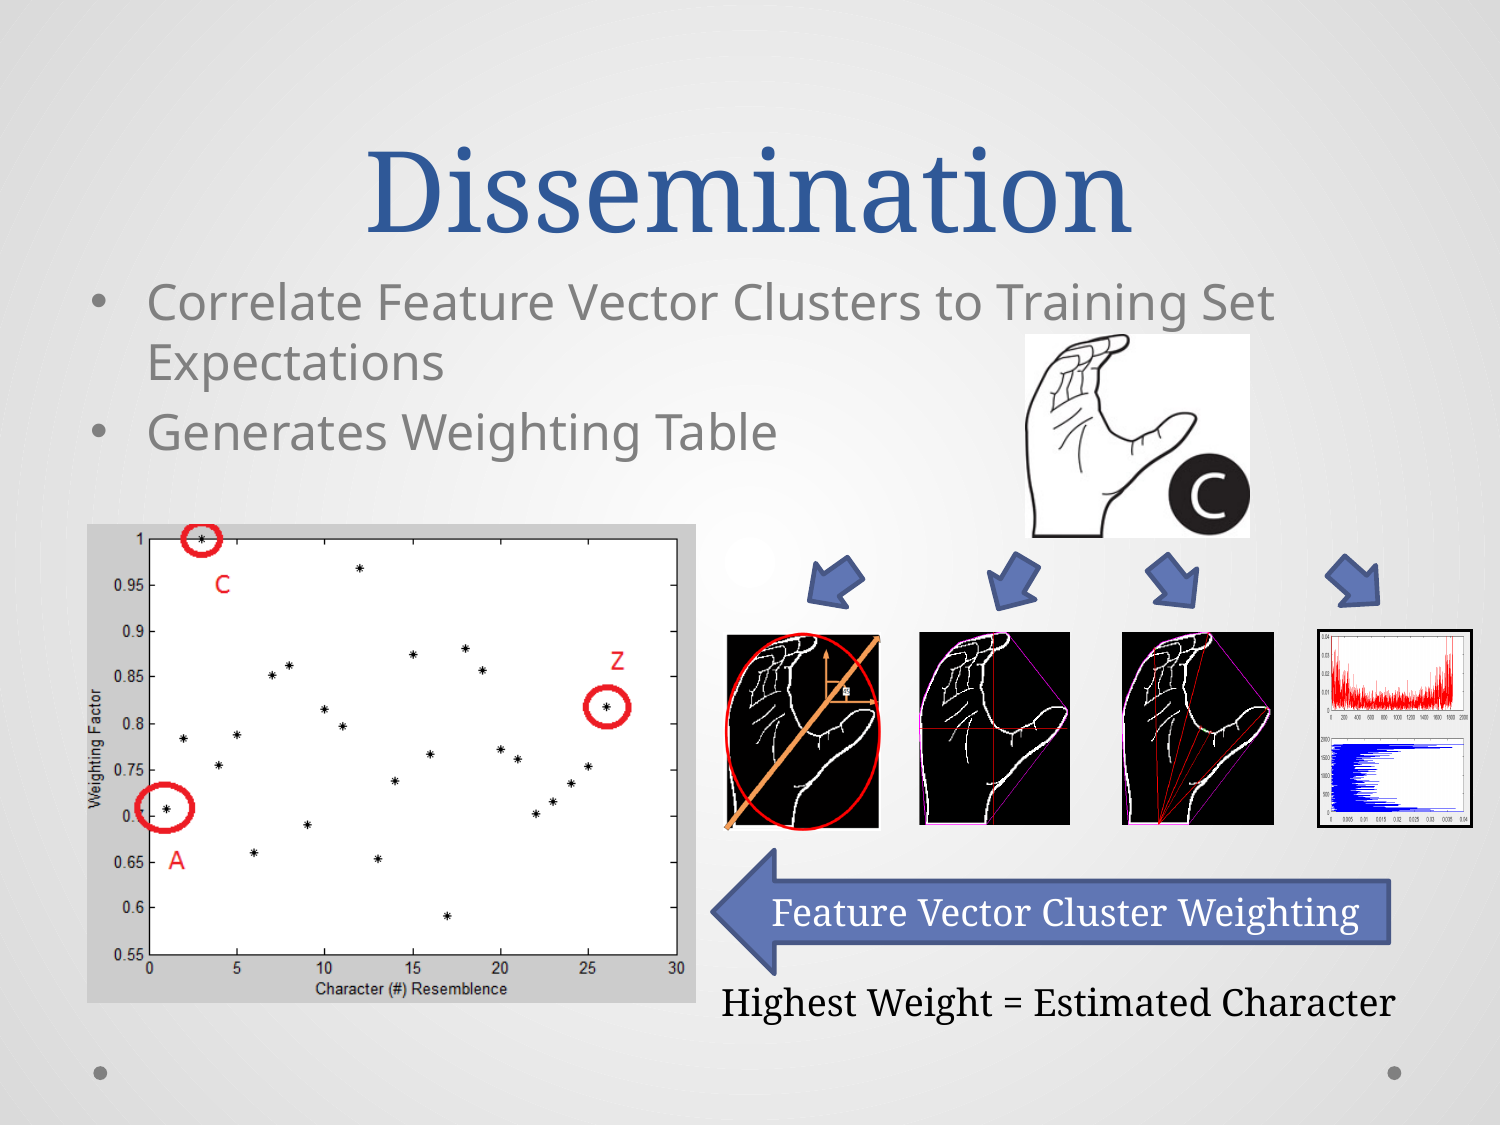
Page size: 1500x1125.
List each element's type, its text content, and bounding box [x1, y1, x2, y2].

picture [722, 632, 881, 831]
text_box [806, 554, 866, 610]
text_box Feature Vector Cluster Weighting [710, 847, 1392, 971]
text_box [986, 551, 1042, 612]
picture [1025, 334, 1250, 538]
picture [87, 524, 696, 1004]
text_box [1144, 551, 1200, 609]
text_box Highest Weight = Estimated Character [706, 971, 1412, 1032]
picture [918, 632, 1070, 825]
title Dissemination [75, 0, 1425, 262]
list Correlate Feature Vector Clusters to Training Set Expectations Generates Weighting Table [75, 262, 1425, 1005]
picture [1122, 632, 1275, 825]
picture [1319, 632, 1471, 825]
text_box [1324, 553, 1381, 608]
